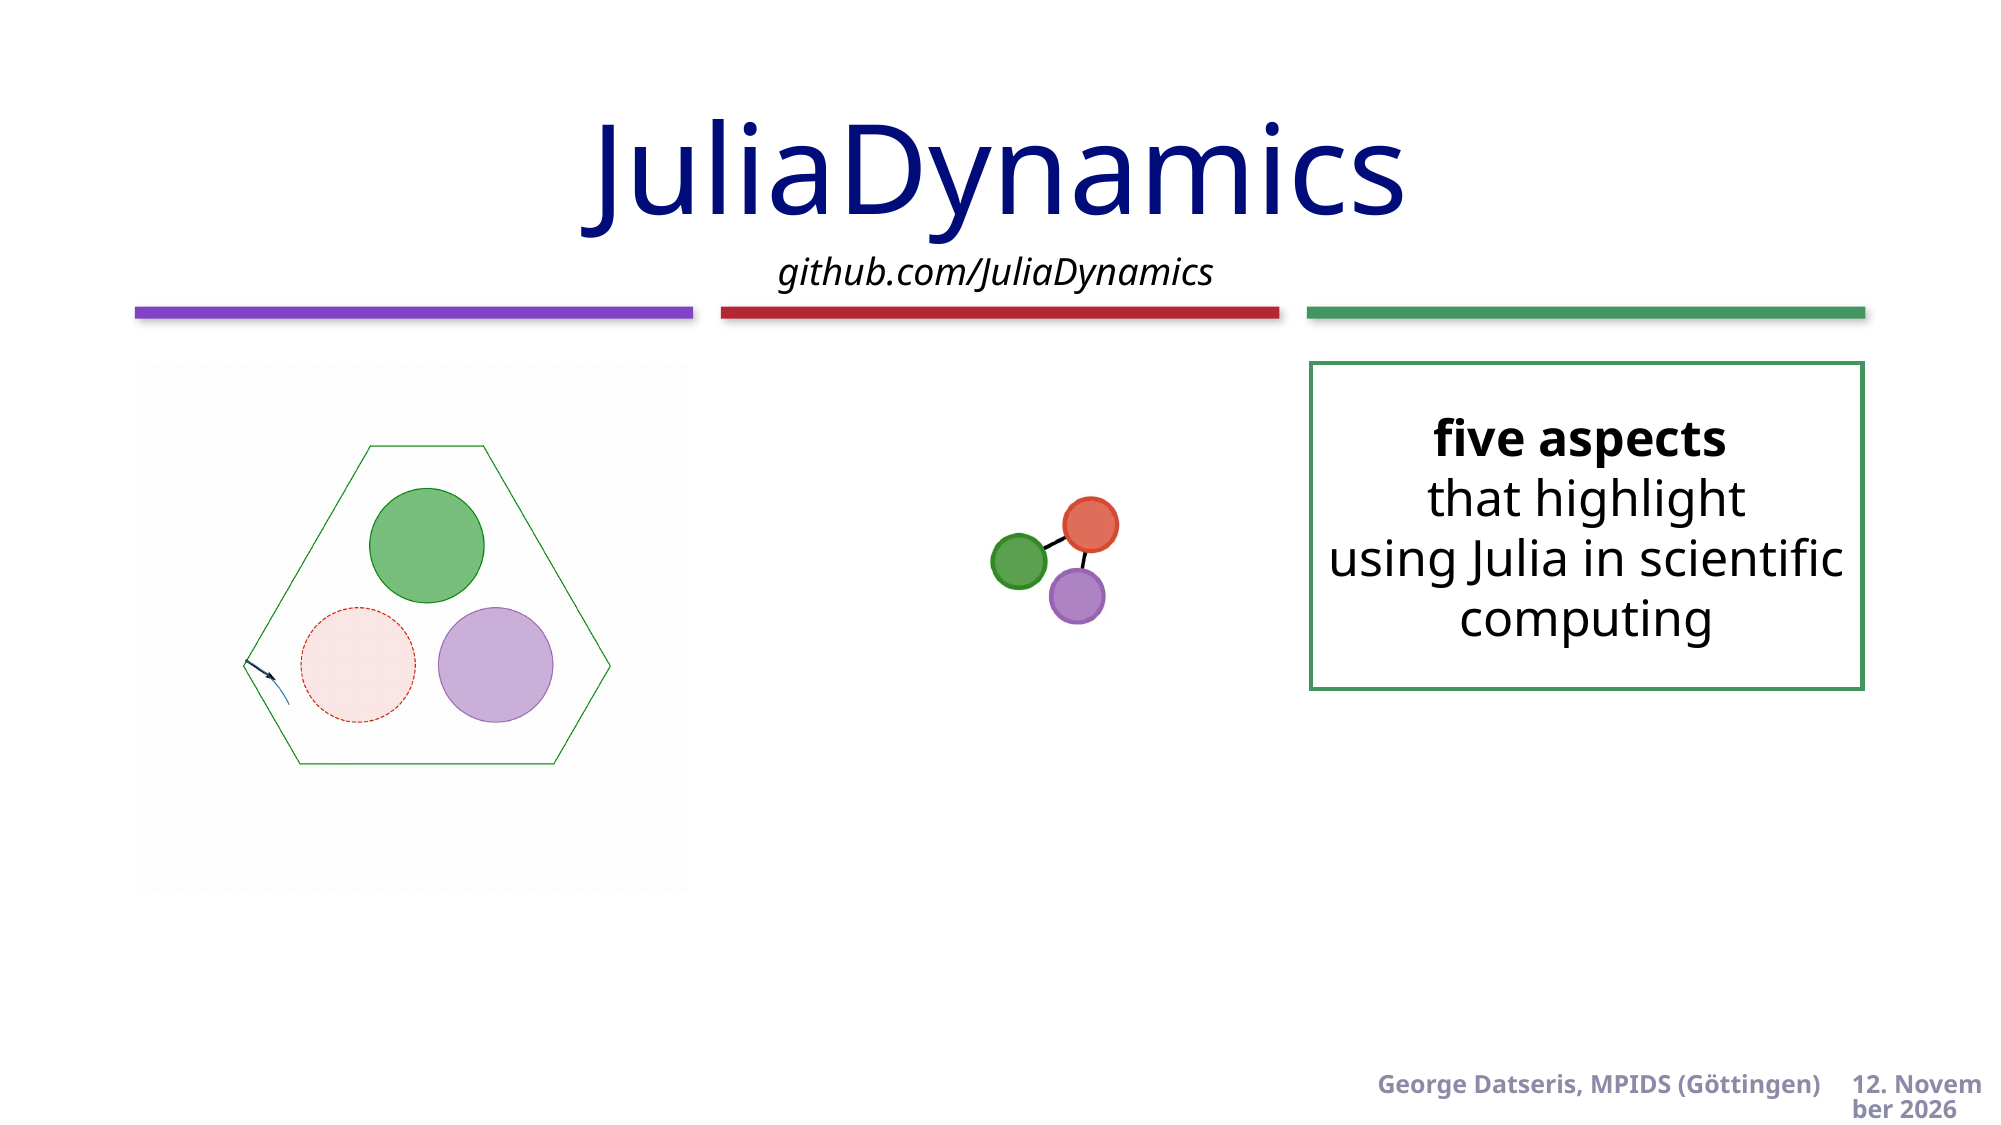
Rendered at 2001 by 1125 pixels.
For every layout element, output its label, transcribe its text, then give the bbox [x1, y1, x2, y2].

text_box five aspects that highlight using Julia in scientific computing [1310, 362, 1864, 690]
title JuliaDynamics [137, 65, 1863, 283]
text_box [137, 363, 689, 892]
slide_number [1837, 1068, 2000, 1103]
footer George Datseris, MPIDS (Göttingen) [1161, 1068, 1837, 1103]
text_box github.com/JuliaDynamics [703, 240, 1289, 301]
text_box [734, 362, 1276, 796]
